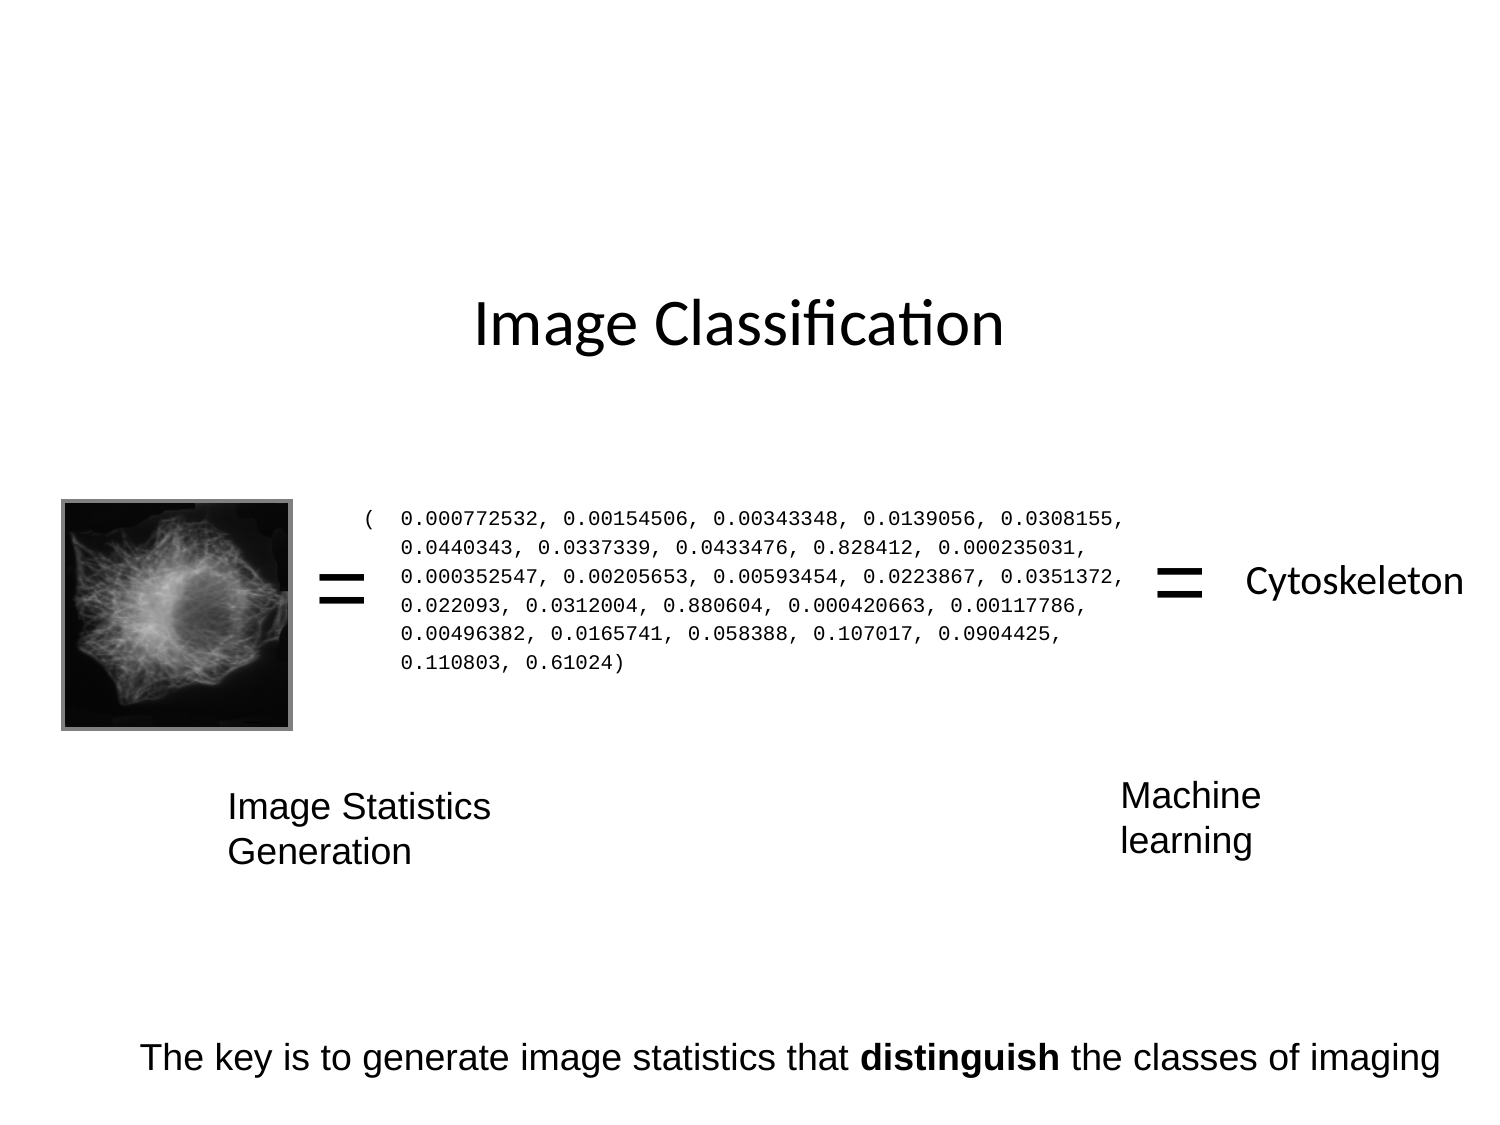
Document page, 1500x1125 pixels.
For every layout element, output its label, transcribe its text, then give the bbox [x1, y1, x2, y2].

text_box ( 0.000772532, 0.00154506, 0.00343348, 0.0139056, 0.0308155, 0.0440343, 0.0337339, 0.0433476, 0.828412, 0.000235031, 0.000352547, 0.00205653, 0.00593454, 0.0223867, 0.0351372, 0.022093, 0.0312004, 0.880604, 0.000420663, 0.00117786, 0.00496382, 0.0165741, 0.058388, 0.107017, 0.0904425, 0.110803, 0.61024) [348, 515, 1175, 739]
text_box = [1138, 591, 1236, 625]
text_box Machine learning [1105, 763, 1353, 869]
text_box Image Classification [64, 255, 1414, 383]
text_box The key is to generate image statistics that distinguish the classes of imaging [124, 1025, 1456, 1086]
text_box Image Statistics Generation [212, 774, 643, 880]
text_box = [301, 597, 348, 631]
text_box Cytoskeleton [1231, 545, 1480, 611]
picture [64, 503, 289, 728]
